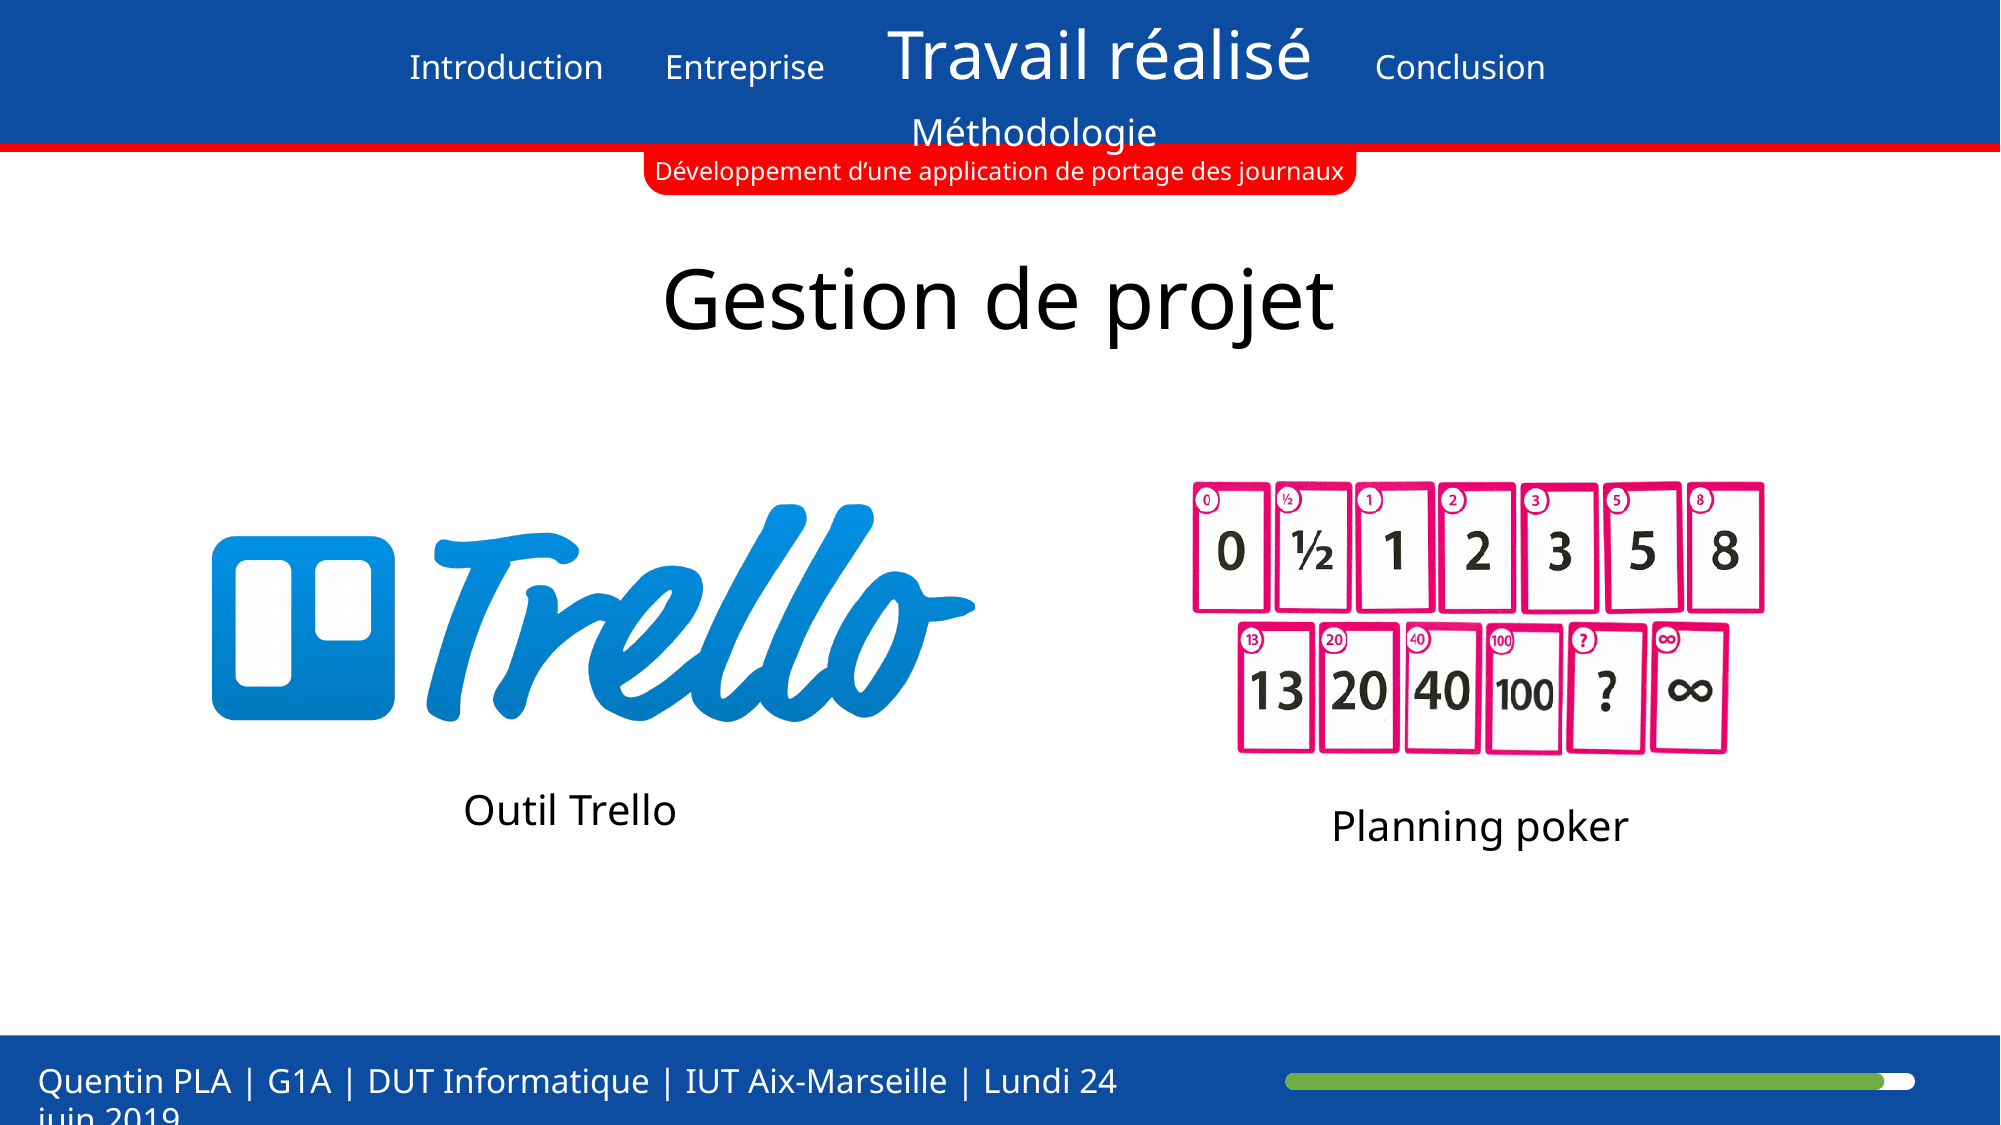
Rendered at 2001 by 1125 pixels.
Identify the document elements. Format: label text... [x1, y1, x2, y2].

text_box Méthodologie [896, 101, 1537, 161]
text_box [166, 503, 975, 842]
text_box Gestion de projet [626, 239, 1372, 354]
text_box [1186, 476, 1775, 859]
text_box Introduction Entreprise Travail réalisé Conclusion [79, 5, 1921, 100]
